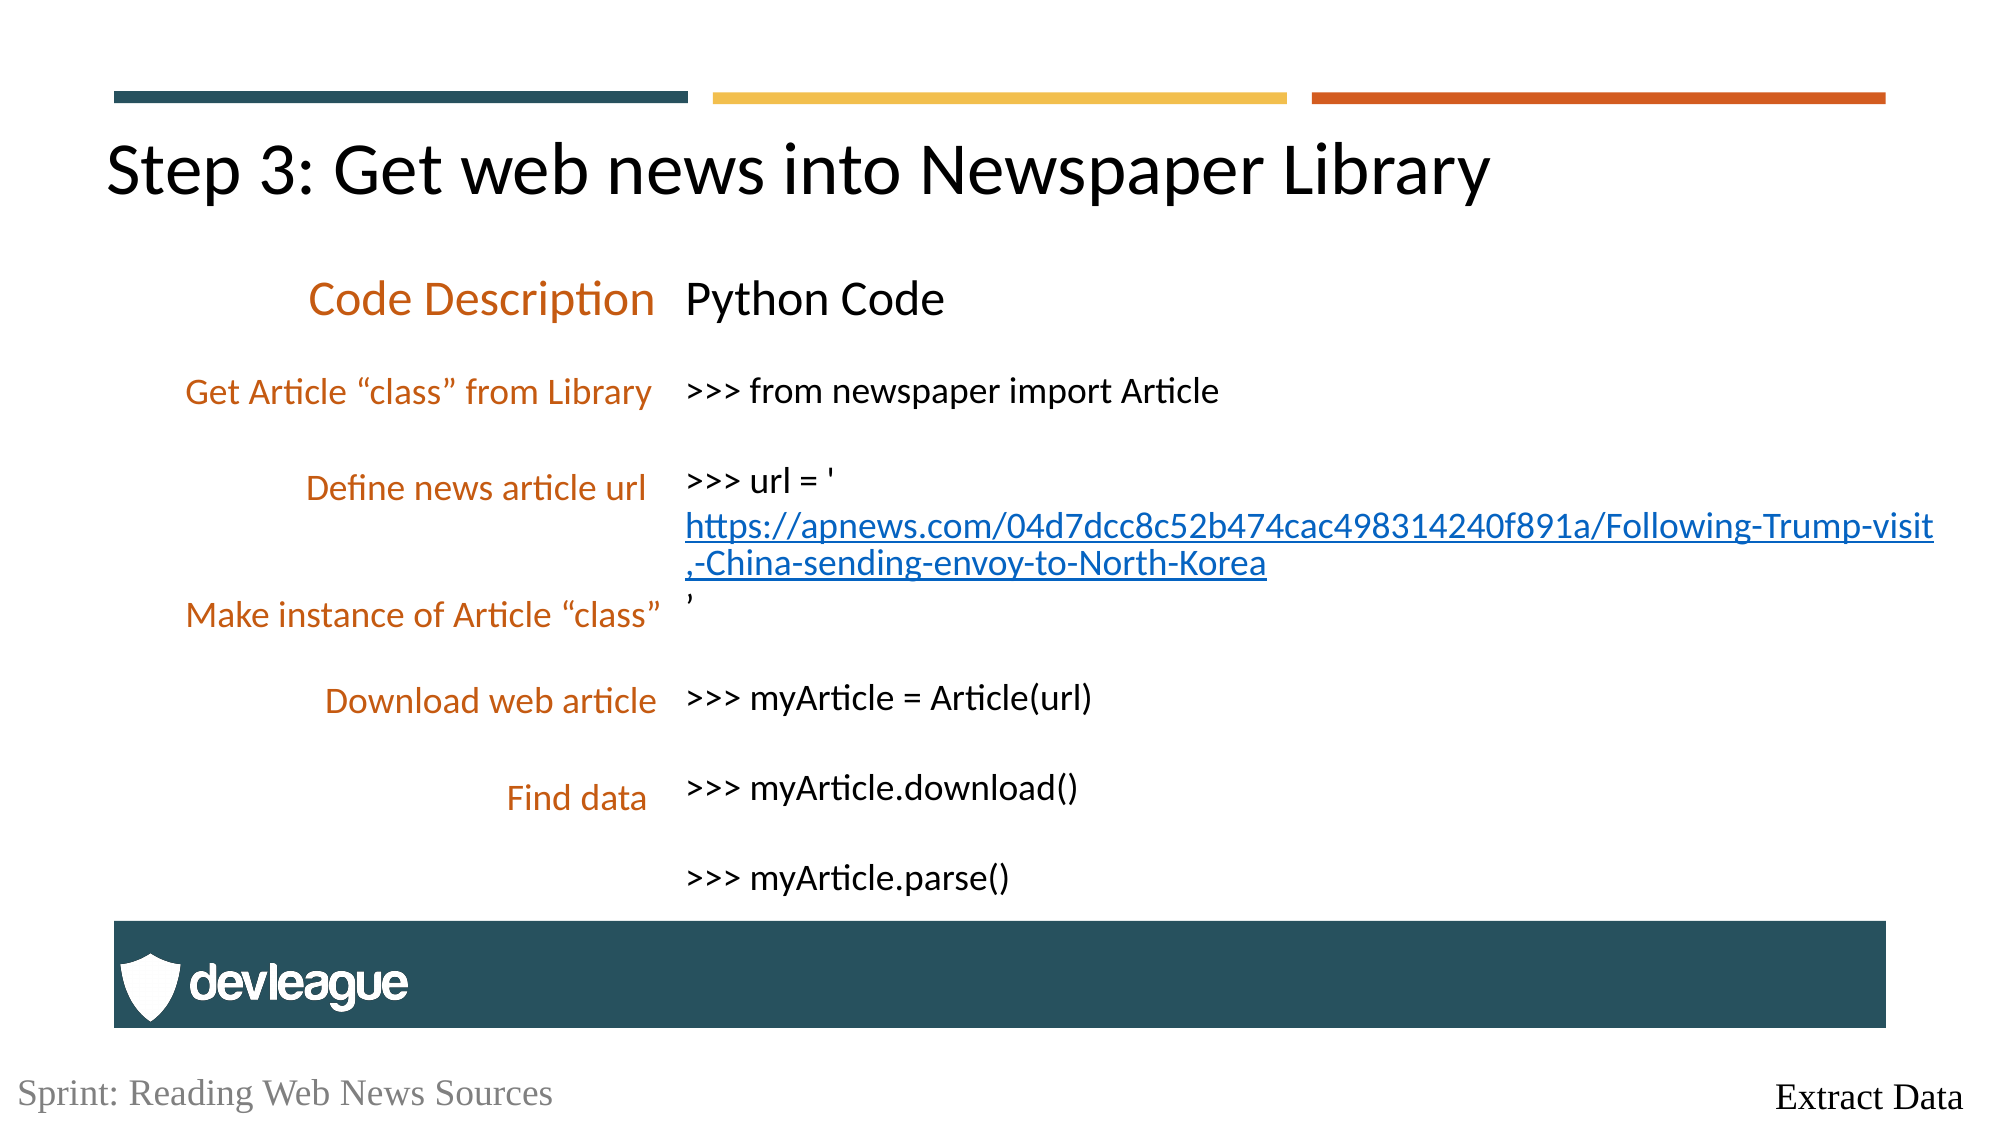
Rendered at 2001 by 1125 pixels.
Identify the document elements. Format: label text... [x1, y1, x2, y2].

text_box [1311, 91, 1887, 105]
text_box Extract Data [1760, 1064, 2000, 1125]
text_box Sprint: Reading Web News Sources [2, 1060, 569, 1120]
picture [120, 953, 412, 1022]
text_box Code Description [91, 258, 670, 334]
text_box >>> from newspaper import Article >>> url = 'https://apnews.com/04d7dcc8c52b474cac498314240f891a/Following-Trump-visit,-China-sending-envoy-to-North-Korea’ >>> myArticle = Article(url) >>> myArticle.download() >>> myArticle.parse() [670, 358, 1952, 868]
text_box [113, 920, 1887, 1029]
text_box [170, 360, 909, 829]
text_box Python Code [670, 258, 1413, 334]
text_box [712, 91, 1288, 105]
text_box [113, 90, 689, 104]
text_box Step 3: Get web news into Newspaper Library [91, 111, 1864, 217]
